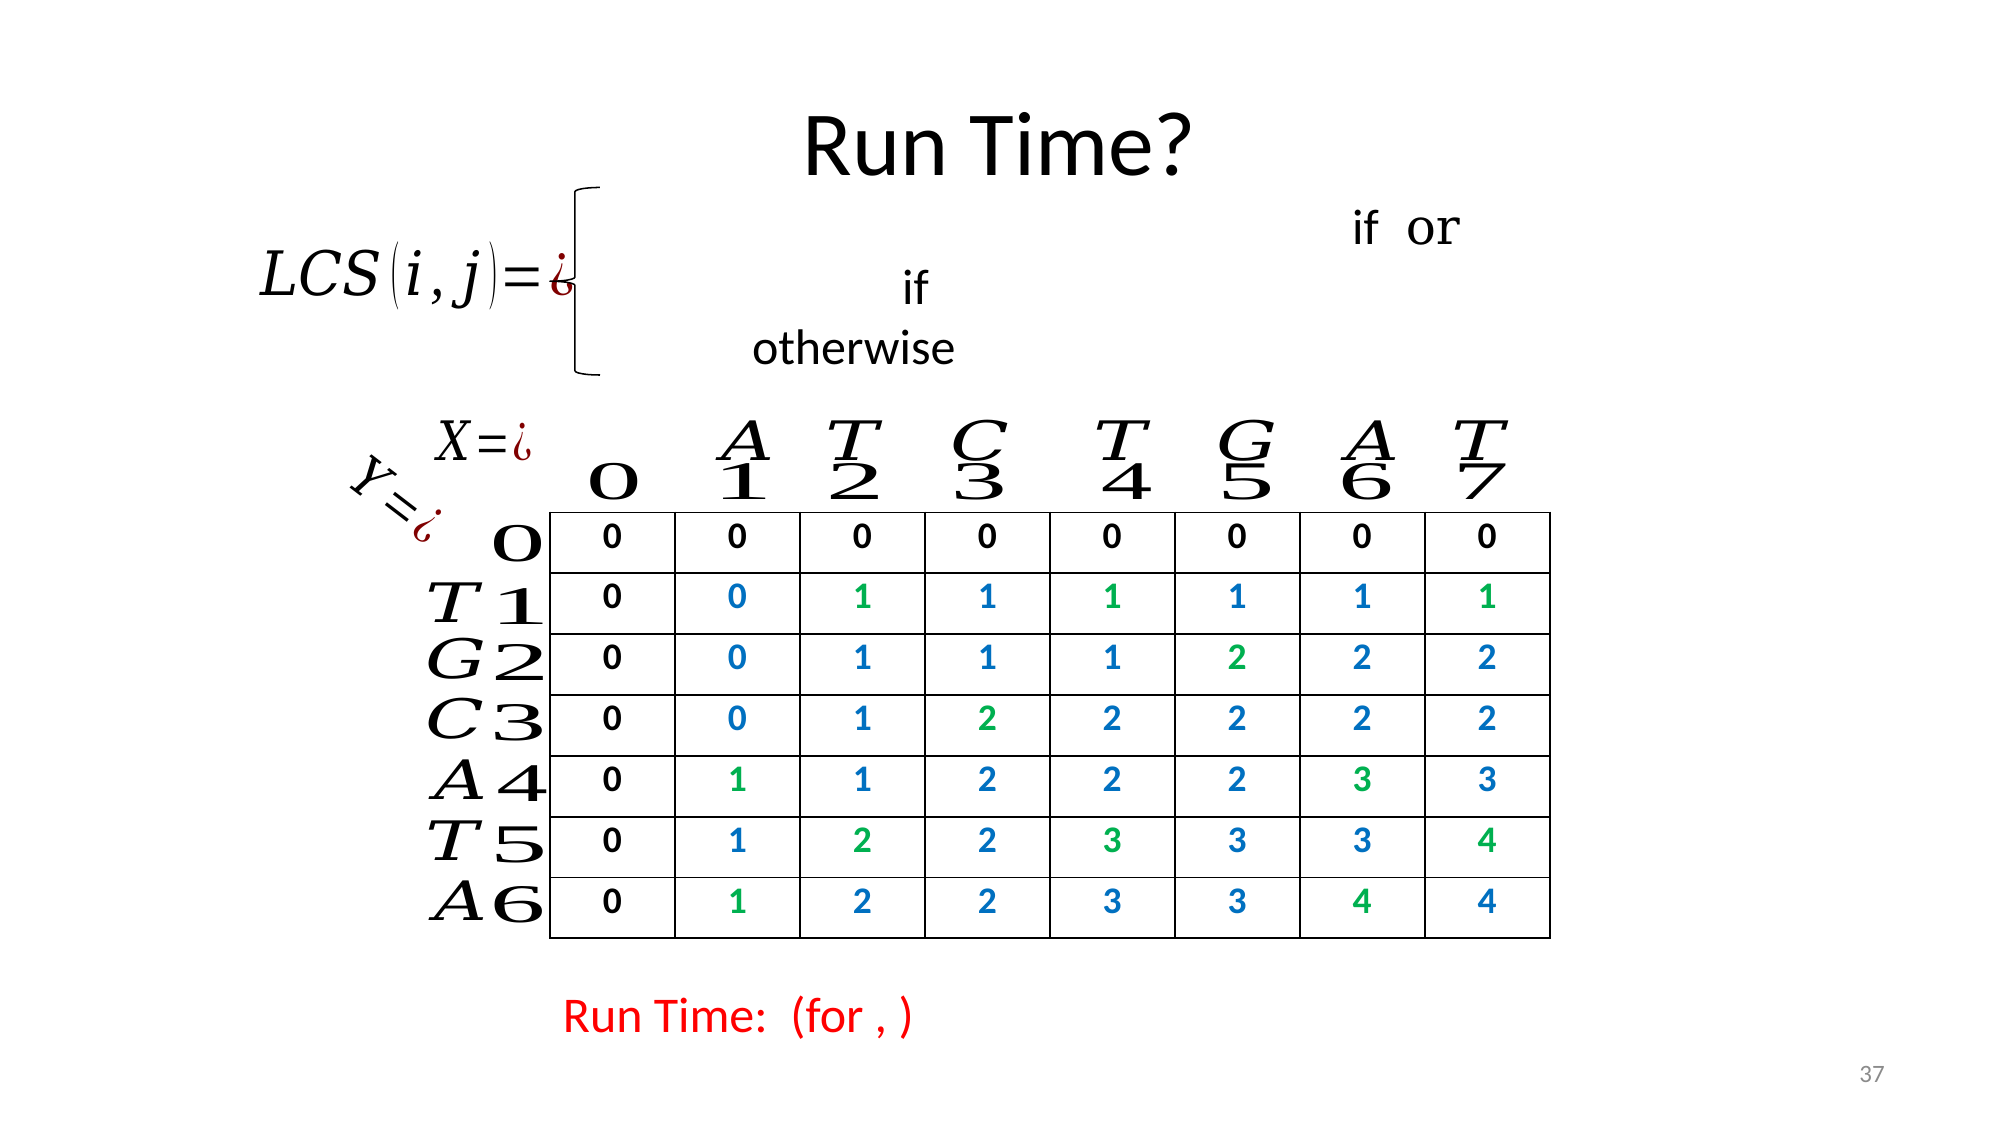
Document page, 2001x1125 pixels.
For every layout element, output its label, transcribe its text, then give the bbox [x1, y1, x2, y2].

table_cell 1 [801, 574, 924, 633]
table_cell 3 [1051, 878, 1174, 937]
table_cell 1 [1051, 635, 1174, 694]
table_cell 1 [801, 635, 924, 694]
table_header 0 [551, 513, 674, 572]
table_cell 2 [1176, 696, 1299, 755]
table_cell 2 [1301, 696, 1424, 755]
table_cell 1 [676, 757, 799, 816]
table_cell 2 [926, 696, 1049, 755]
table_cell 2 [1051, 696, 1174, 755]
table_cell 2 [1176, 757, 1299, 816]
table_cell 2 [801, 818, 924, 877]
table_header 0 [1301, 513, 1424, 572]
table_cell 1 [801, 696, 924, 755]
table_cell 2 [1426, 635, 1549, 694]
slide_number 37 [1433, 1042, 1900, 1103]
table_cell 0 [551, 818, 674, 877]
table_cell 0 [551, 757, 674, 816]
table_cell 2 [1301, 635, 1424, 694]
table_cell 1 [676, 818, 799, 877]
table_cell 1 [1176, 574, 1299, 633]
table_cell 1 [676, 878, 799, 937]
table_header 0 [1051, 513, 1174, 572]
table_cell 3 [1301, 818, 1424, 877]
table_cell 0 [676, 635, 799, 694]
table_cell 2 [1426, 696, 1549, 755]
table_cell 1 [801, 757, 924, 816]
table_cell 2 [1051, 757, 1174, 816]
table_cell 4 [1301, 878, 1424, 937]
table_cell 3 [1176, 818, 1299, 877]
table_cell 0 [551, 574, 674, 633]
table_cell 2 [801, 878, 924, 937]
table_cell 4 [1426, 818, 1549, 877]
table_cell 1 [1051, 574, 1174, 633]
table_cell 0 [676, 696, 799, 755]
table_cell 1 [926, 574, 1049, 633]
table_cell 3 [1176, 878, 1299, 937]
table_cell 1 [926, 635, 1049, 694]
table_header 0 [926, 513, 1049, 572]
table_cell 3 [1301, 757, 1424, 816]
table_cell 4 [1426, 878, 1549, 937]
table_header 0 [1426, 513, 1549, 572]
table_cell 0 [676, 574, 799, 633]
table_cell 0 [551, 635, 674, 694]
table_cell 3 [1051, 818, 1174, 877]
table_cell 2 [1176, 635, 1299, 694]
title Run Time? [99, 45, 1900, 233]
table_cell 0 [551, 878, 674, 937]
table_cell 2 [926, 757, 1049, 816]
table_header 0 [1176, 513, 1299, 572]
table_cell 0 [551, 696, 674, 755]
table_cell 2 [926, 878, 1049, 937]
table_header 0 [676, 513, 799, 572]
table_cell 3 [1426, 757, 1549, 816]
table_cell 1 [1301, 574, 1424, 633]
table_cell 2 [926, 818, 1049, 877]
table_header 0 [801, 513, 924, 572]
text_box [256, 187, 1726, 385]
table_cell 1 [1426, 574, 1549, 633]
